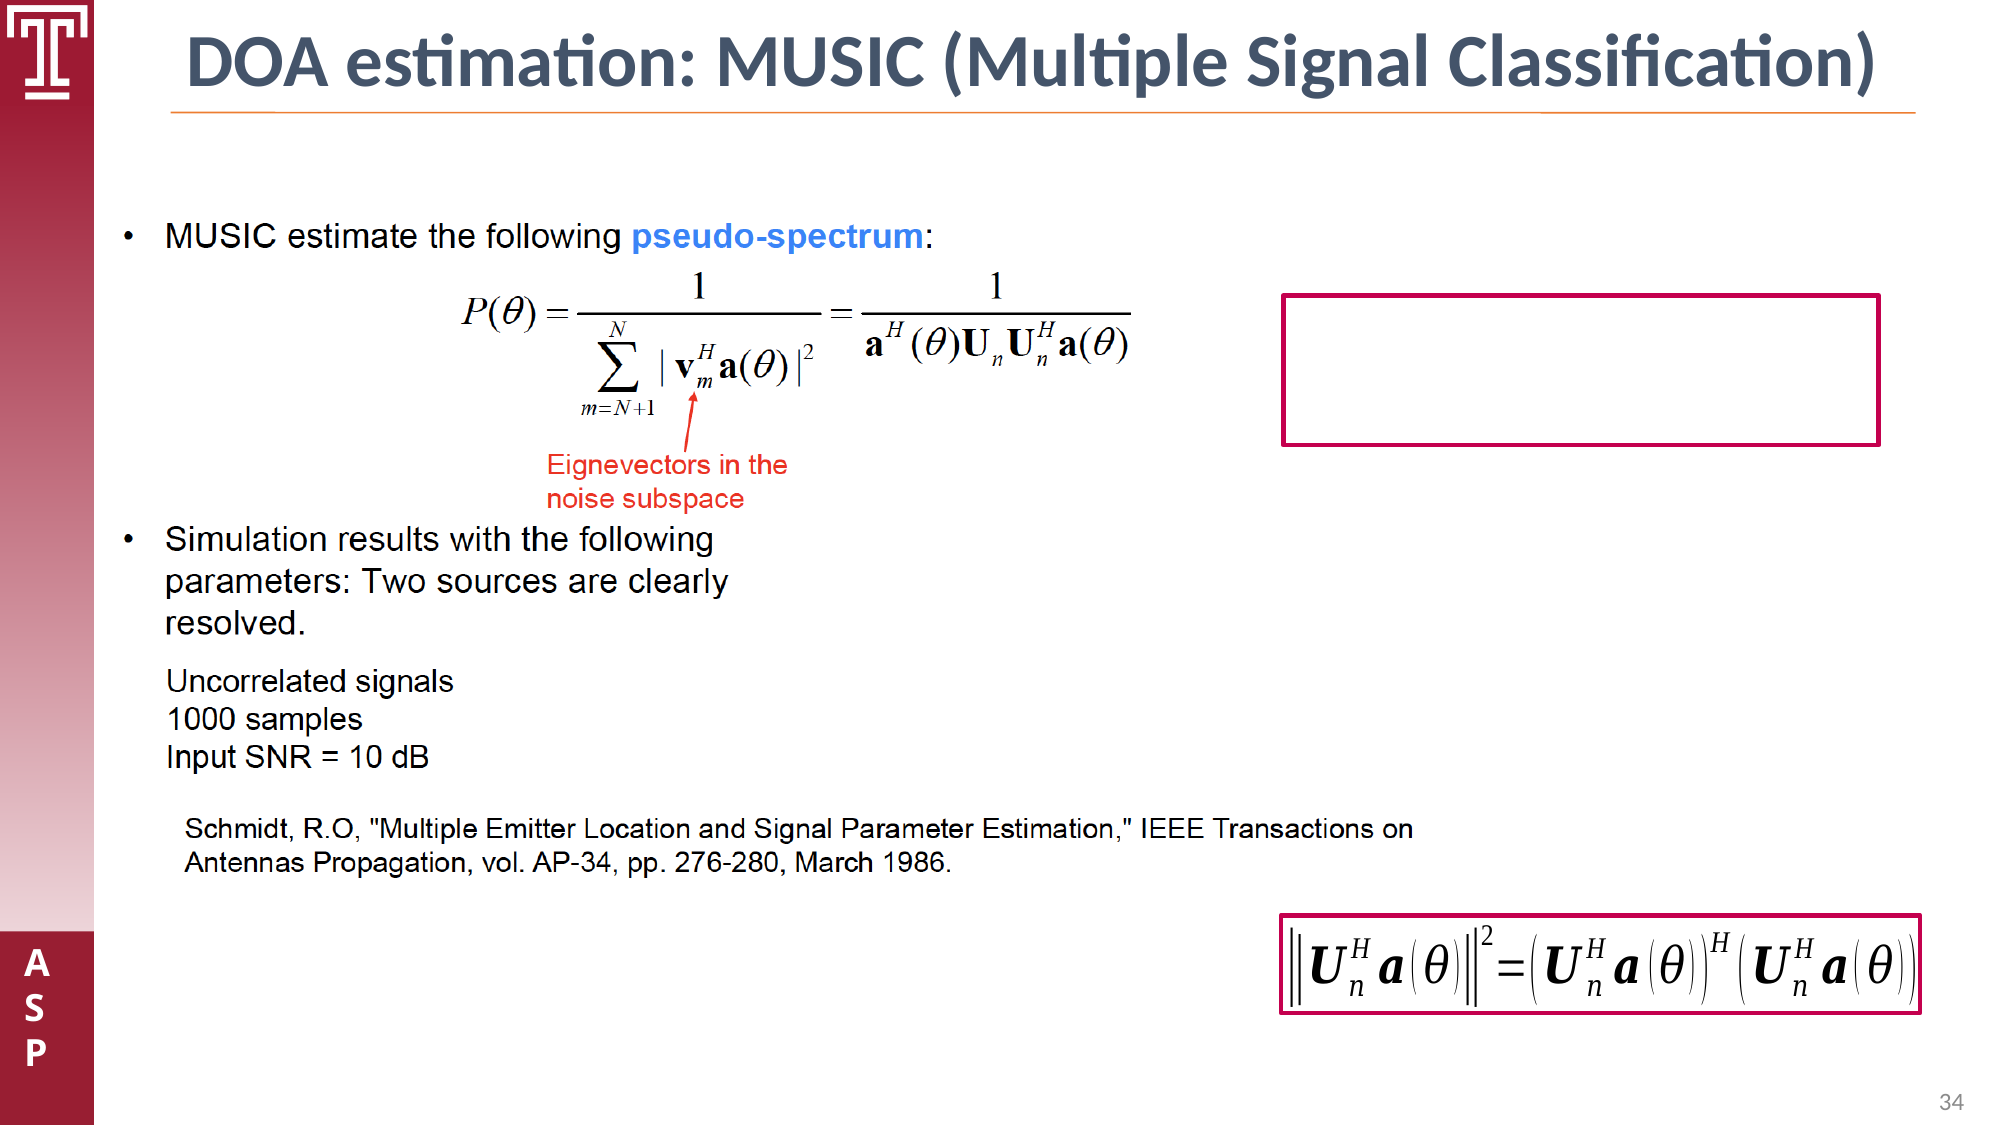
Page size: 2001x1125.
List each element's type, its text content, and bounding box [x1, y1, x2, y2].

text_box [116, 193, 1564, 888]
text_box DOA estimation: MUSIC (Multiple Signal Classification) [116, 0, 1950, 113]
slide_number 34 [1629, 1074, 1980, 1125]
picture [0, 0, 94, 106]
